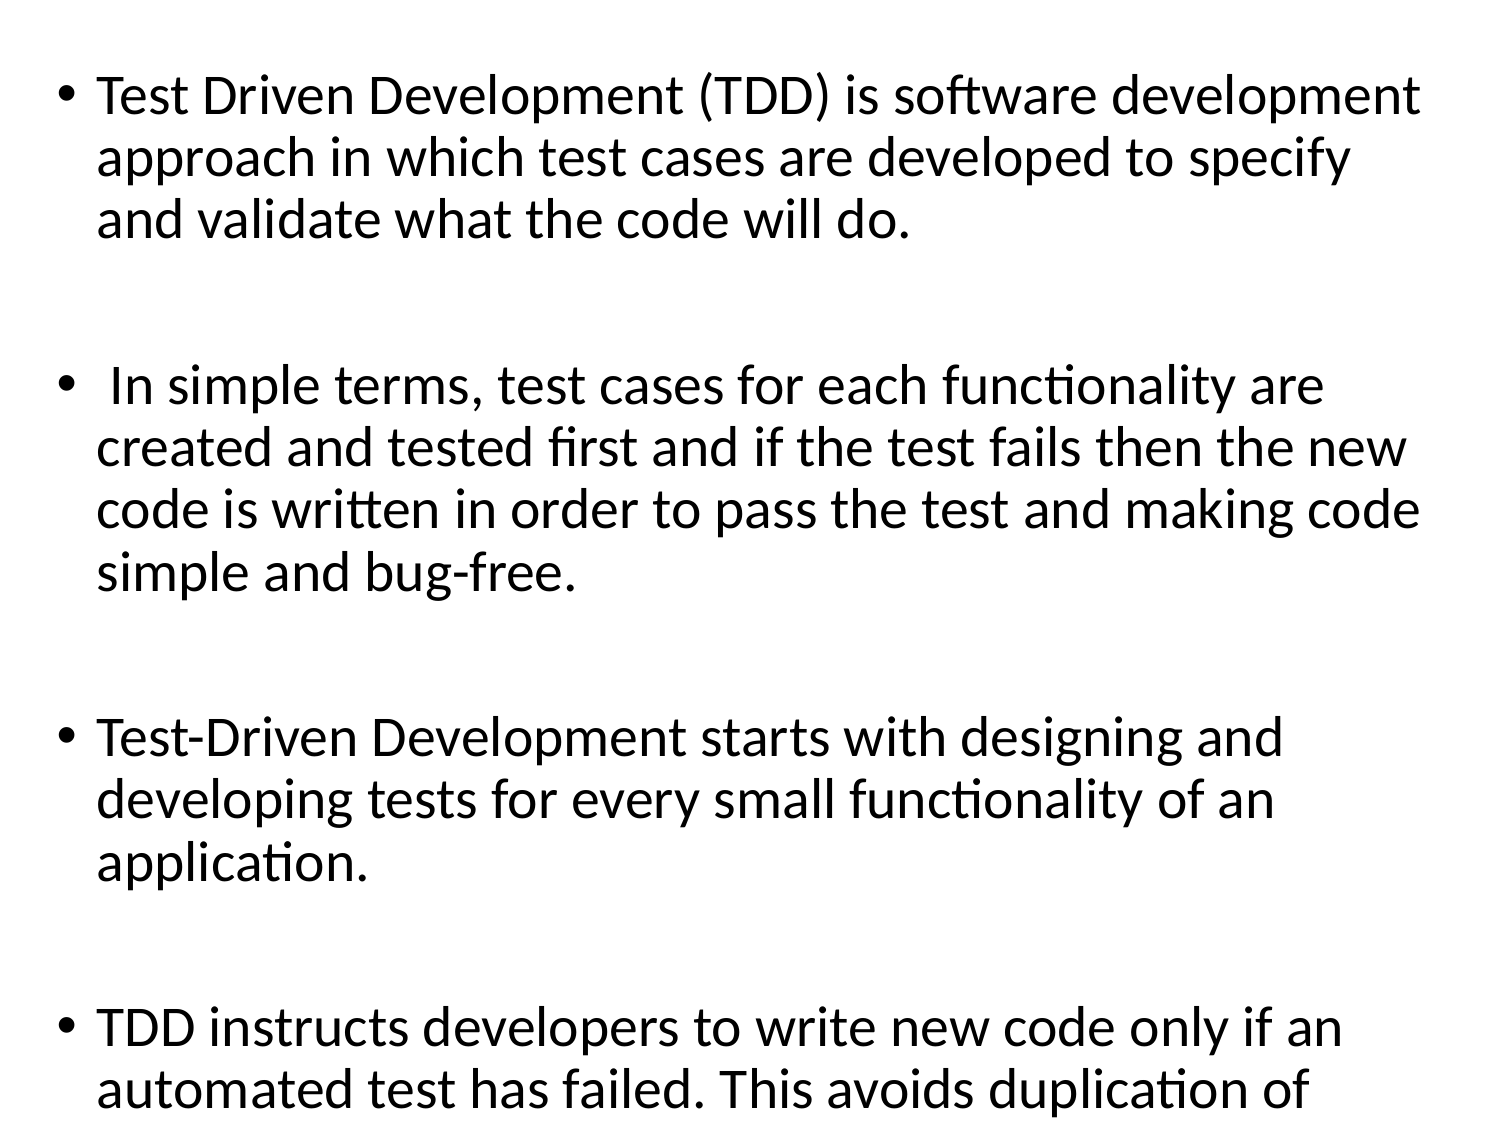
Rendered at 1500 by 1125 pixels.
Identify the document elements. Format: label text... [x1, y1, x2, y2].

list Test Driven Development (TDD) is software development approach in which test cases are developed to specify and validate what the code will do. In simple terms, test cases for each functionality are created and tested first and if the test fails then the new code is written in order to pass the test and making code simple and bug-free. Test-Driven Development starts with designing and developing tests for every small functionality of an application. TDD instructs developers to write new code only if an automated test has failed. This avoids duplication of code. The full form of TDD is Test-driven development. [41, 57, 1459, 1125]
